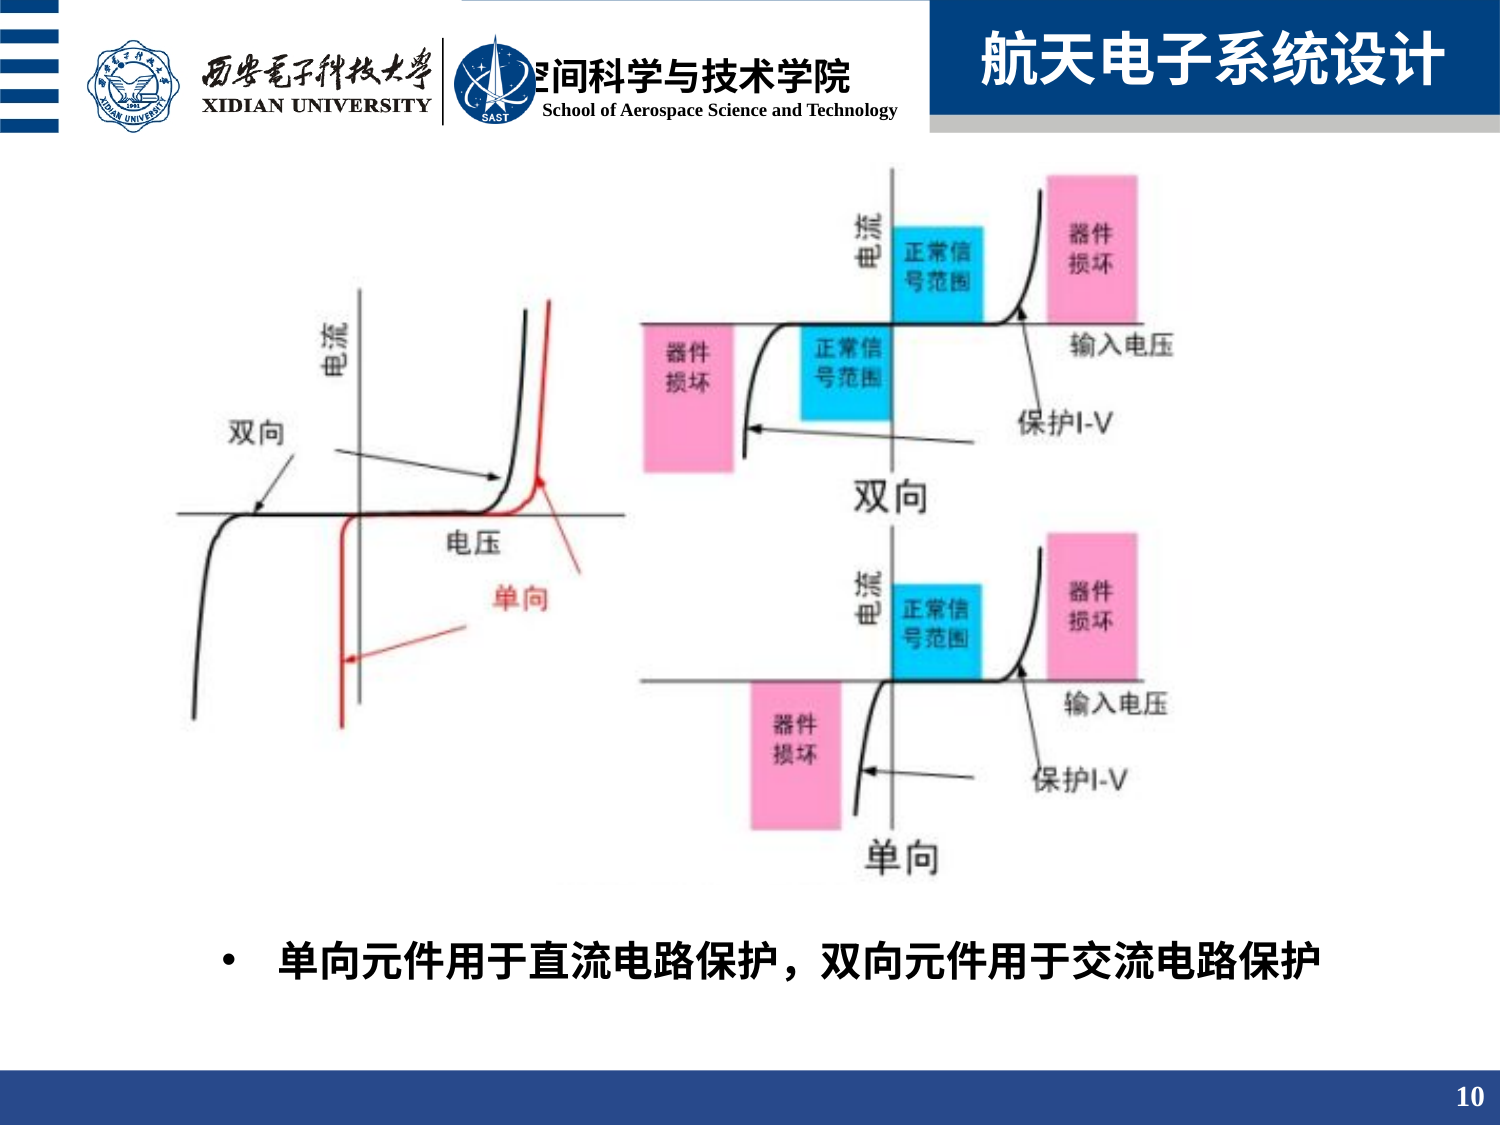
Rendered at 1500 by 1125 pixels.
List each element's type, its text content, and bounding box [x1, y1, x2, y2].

picture [0, 0, 1500, 1070]
text_box 单向元件用于直流电路保护，双向元件用于交流电路保护 [206, 916, 1500, 982]
text_box 航天电子系统设计 [927, 0, 1500, 114]
